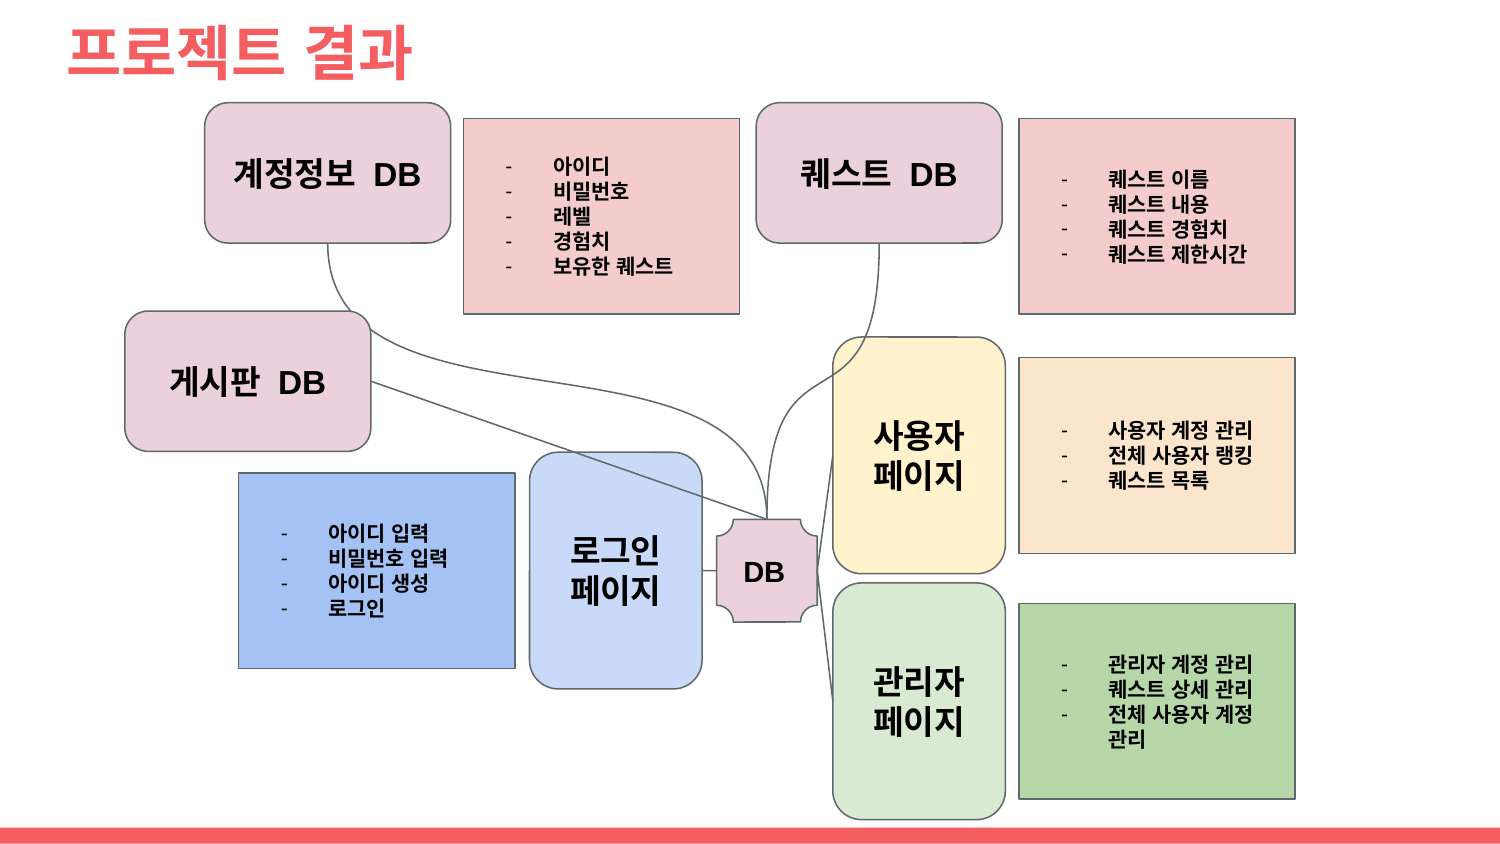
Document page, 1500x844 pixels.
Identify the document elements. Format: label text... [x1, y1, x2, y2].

text_box 게시판 DB [124, 311, 371, 452]
text_box DB [716, 519, 811, 623]
text_box 관리자 페이지 [832, 582, 1006, 820]
text_box 퀘스트 이름 퀘스트 내용 퀘스트 경험치 퀘스트 제한시간 [1018, 118, 1296, 315]
title 프로젝트 결과 [51, 0, 1449, 103]
text_box 관리자 계정 관리 퀘스트 상세 관리 전체 사용자 계정 관리 [1018, 603, 1296, 800]
text_box 사용자 페이지 [832, 337, 1006, 574]
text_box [816, 570, 834, 702]
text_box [370, 380, 768, 520]
text_box 아이디 비밀번호 레벨 경험치 보유한 퀘스트 [463, 118, 740, 315]
text_box 아이디 입력 비밀번호 입력 아이디 생성 로그인 [238, 472, 515, 669]
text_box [408, 529, 686, 601]
text_box 사용자 계정 관리 전체 사용자 랭킹 퀘스트 목록 [1018, 357, 1296, 554]
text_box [816, 455, 834, 570]
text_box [684, 324, 962, 438]
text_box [408, 161, 686, 379]
text_box 로그인 페이지 [529, 529, 703, 689]
text_box 계정정보 DB [204, 102, 451, 244]
text_box 퀘스트 DB [756, 102, 1003, 244]
